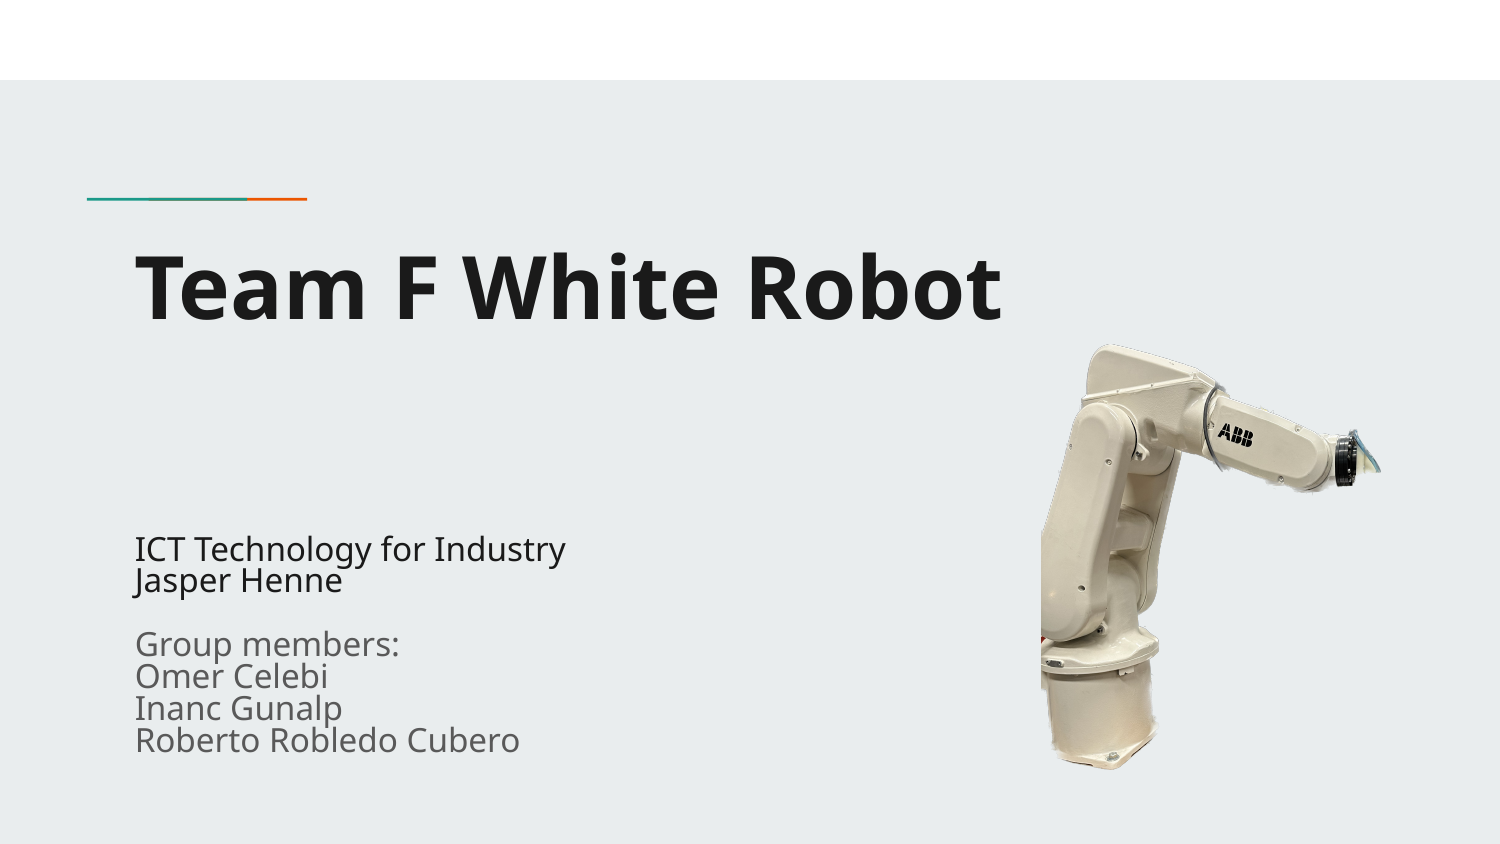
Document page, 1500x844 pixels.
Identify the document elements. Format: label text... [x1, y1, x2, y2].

subtitle ICT Technology for Industry Jasper Henne Group members: Omer Celebi Inanc Gunalp Roberto Robledo Cubero [119, 520, 1036, 770]
picture [1041, 344, 1381, 770]
title Team F White Robot [119, 216, 1381, 490]
